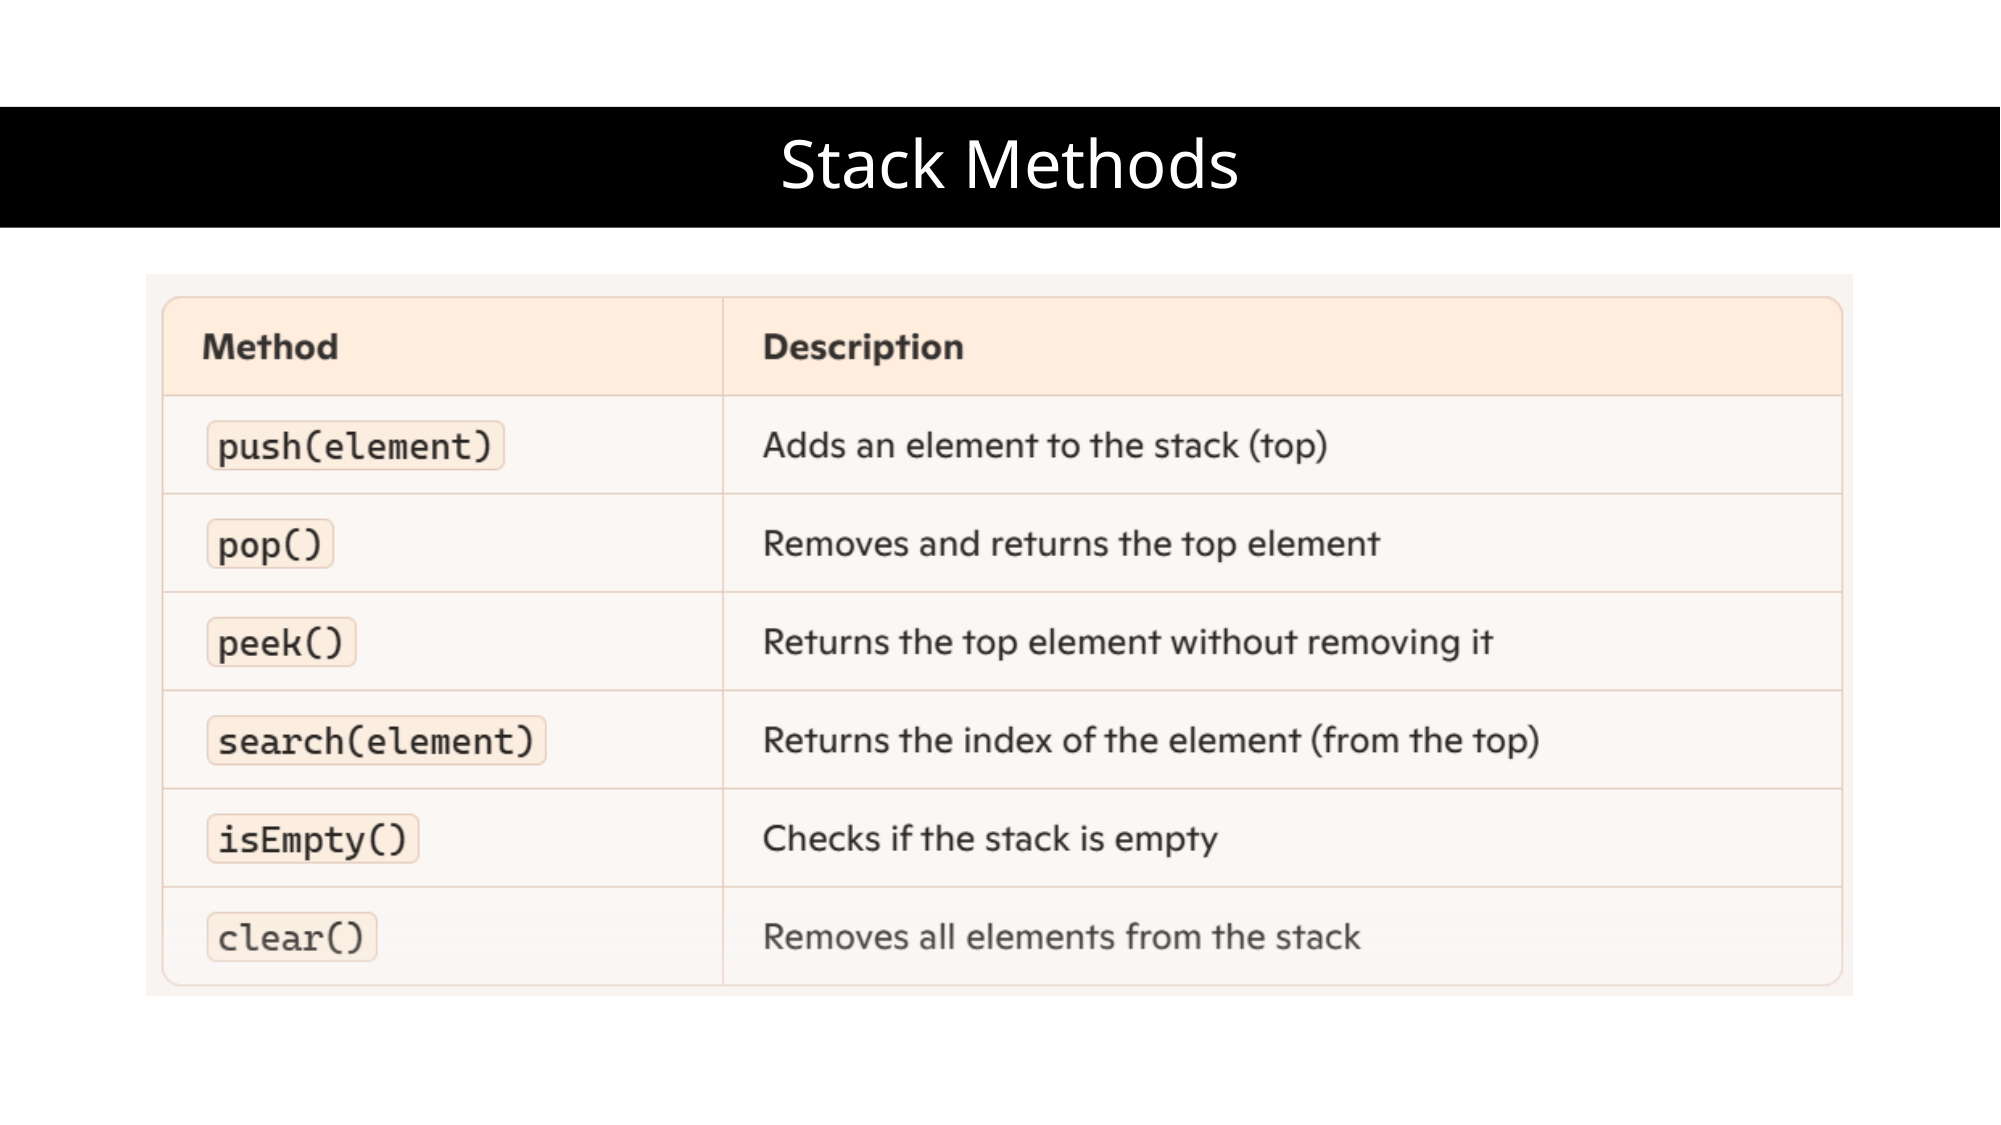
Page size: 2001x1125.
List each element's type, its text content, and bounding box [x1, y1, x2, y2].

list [146, 274, 1854, 997]
text_box [0, 105, 2000, 229]
title Stack Methods [91, 105, 1931, 228]
